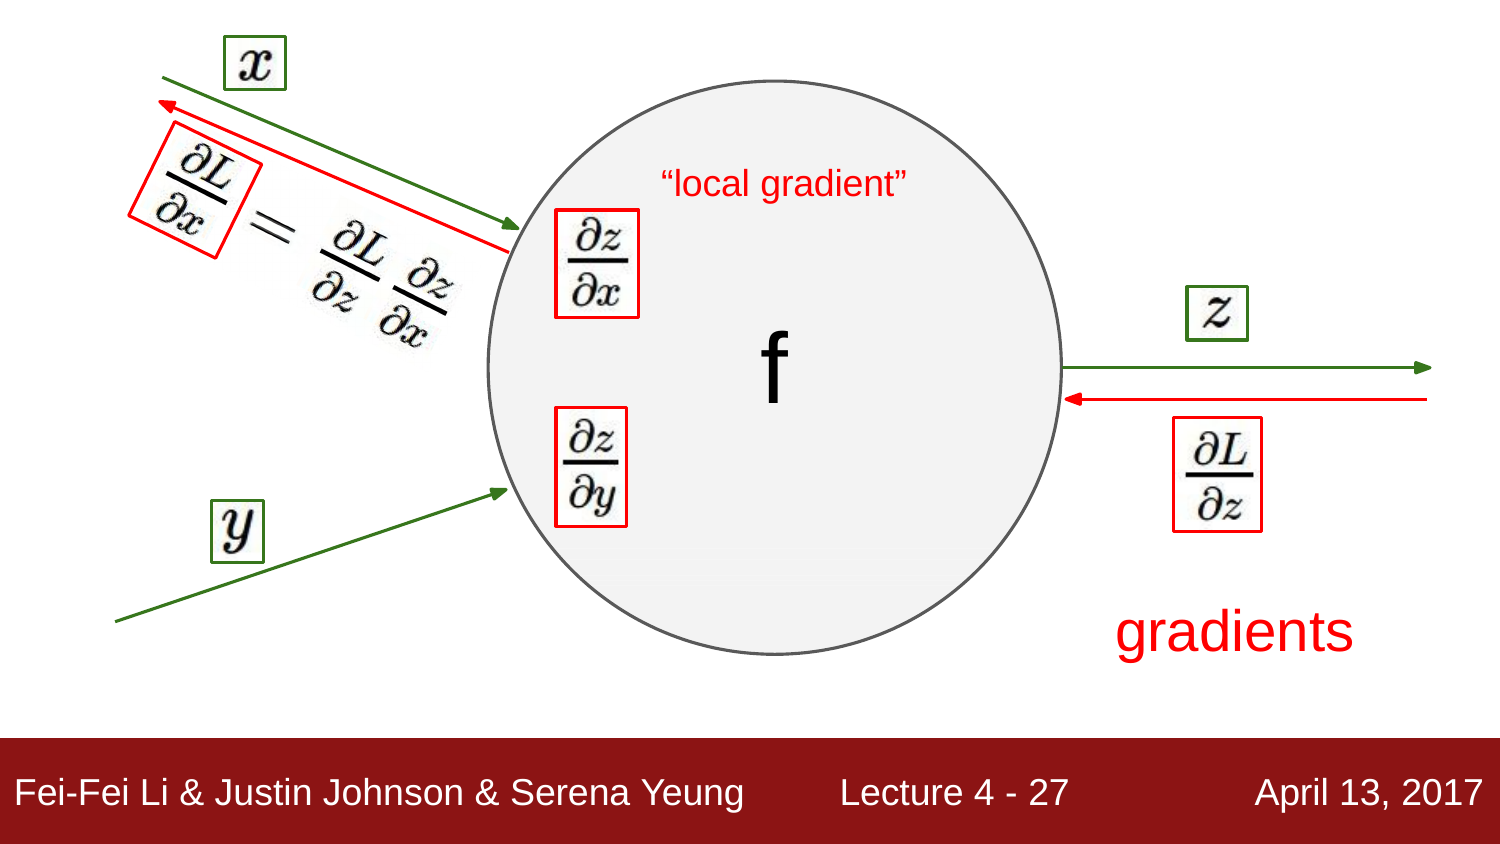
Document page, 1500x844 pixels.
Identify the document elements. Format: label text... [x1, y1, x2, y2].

text_box [1066, 394, 1081, 405]
text_box [555, 210, 639, 318]
text_box “local gradient” [659, 157, 912, 205]
text_box [1173, 417, 1262, 532]
slide_number Lecture 4 - 12 [837, 769, 1073, 844]
text_box [1415, 362, 1430, 373]
text_box gradients [1113, 591, 1358, 664]
text_box [224, 36, 286, 90]
text_box f [758, 301, 791, 424]
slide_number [1252, 769, 1488, 844]
text_box [556, 407, 627, 527]
text_box [491, 489, 507, 500]
text_box [128, 121, 262, 259]
text_box [488, 81, 1062, 655]
text_box [502, 218, 518, 229]
text_box [211, 500, 264, 563]
text_box [131, 116, 481, 372]
footer Fei-Fei Li & Justin Johnson & Serena Yeung [11, 769, 753, 844]
text_box [1187, 286, 1248, 340]
text_box [159, 101, 175, 112]
